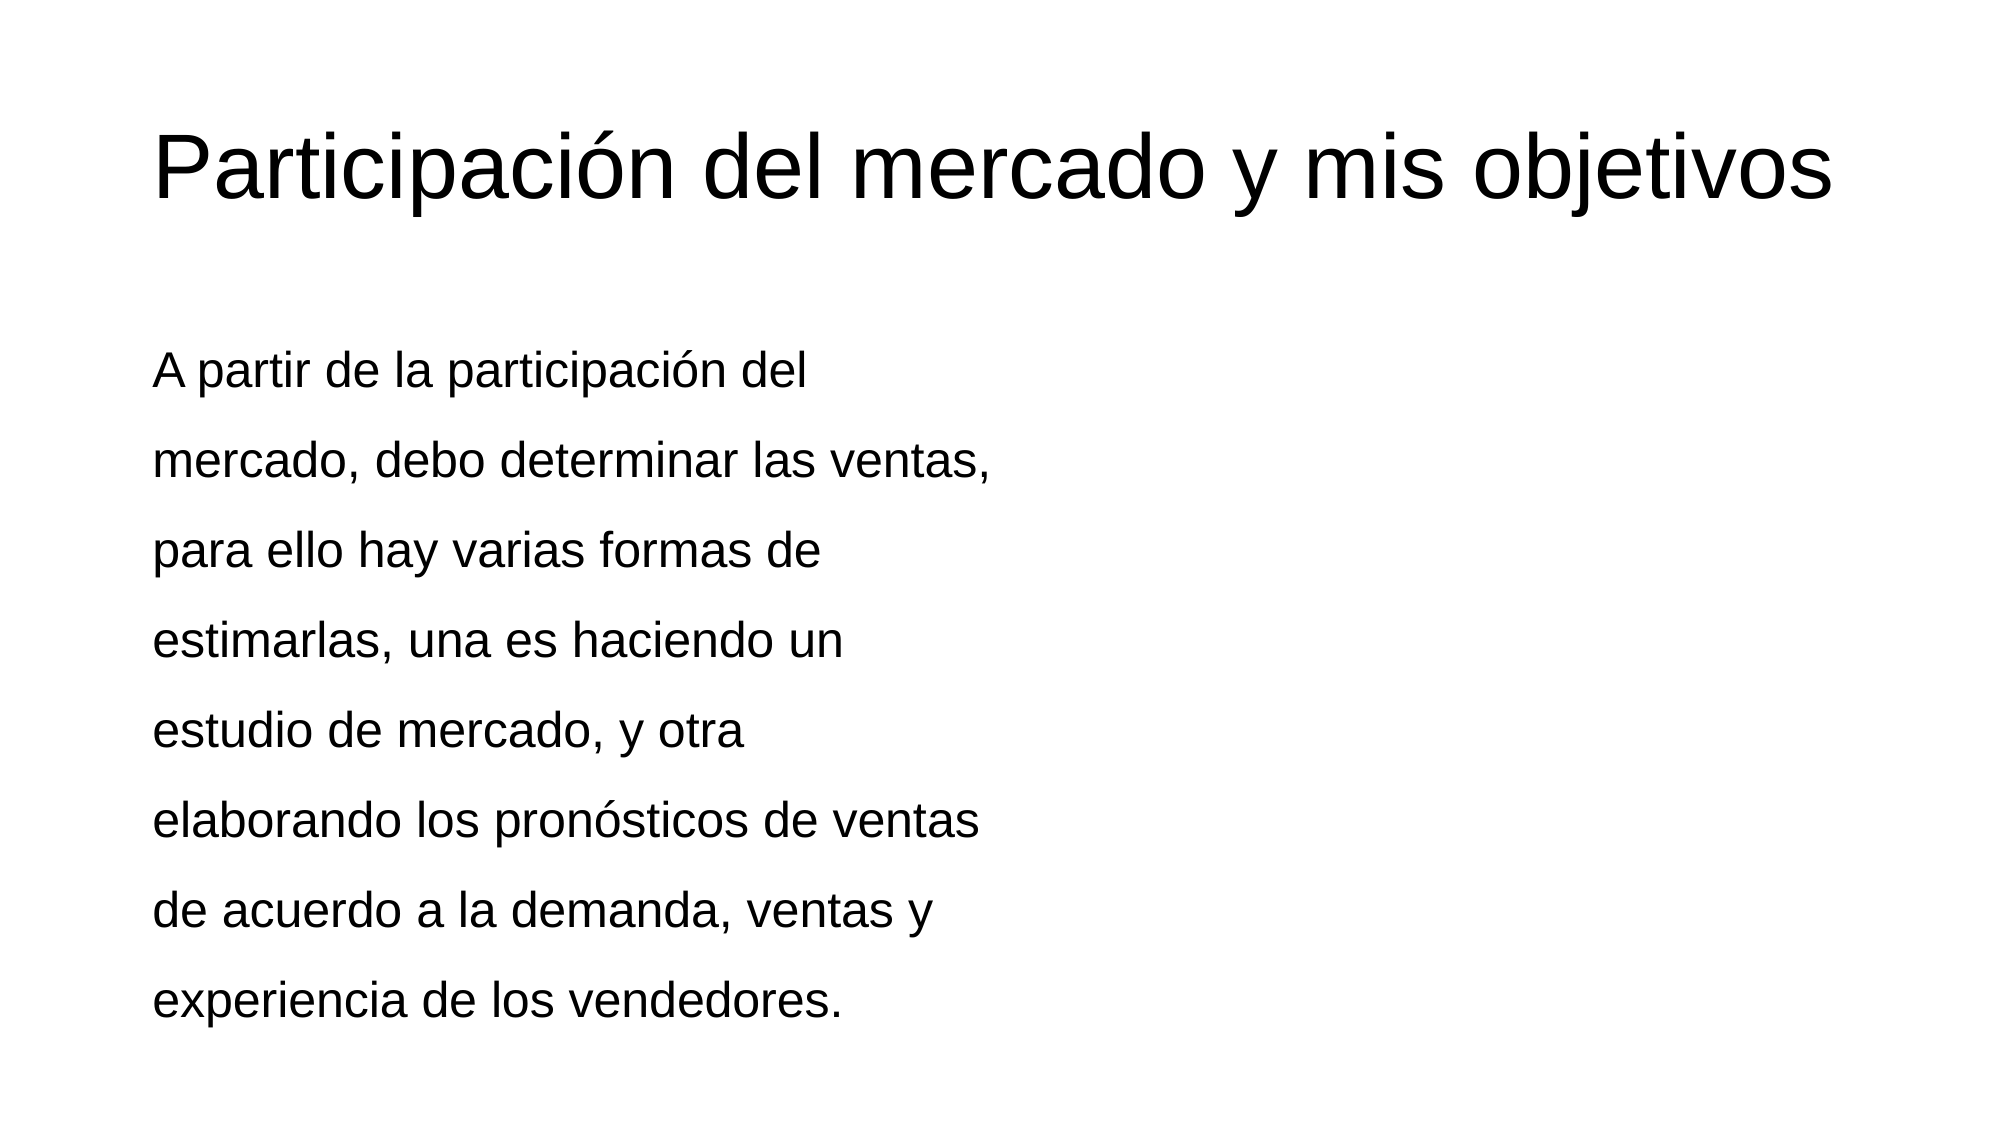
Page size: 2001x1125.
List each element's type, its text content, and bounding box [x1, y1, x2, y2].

list A partir de la participación del mercado, debo determinar las ventas, para ello hay varias formas de estimarlas, una es haciendo un estudio de mercado, y otra elaborando los pronósticos de ventas de acuerdo a la demanda, ventas y experiencia de los vendedores. [137, 299, 1009, 1095]
title Participación del mercado y mis objetivos [137, 59, 1863, 278]
